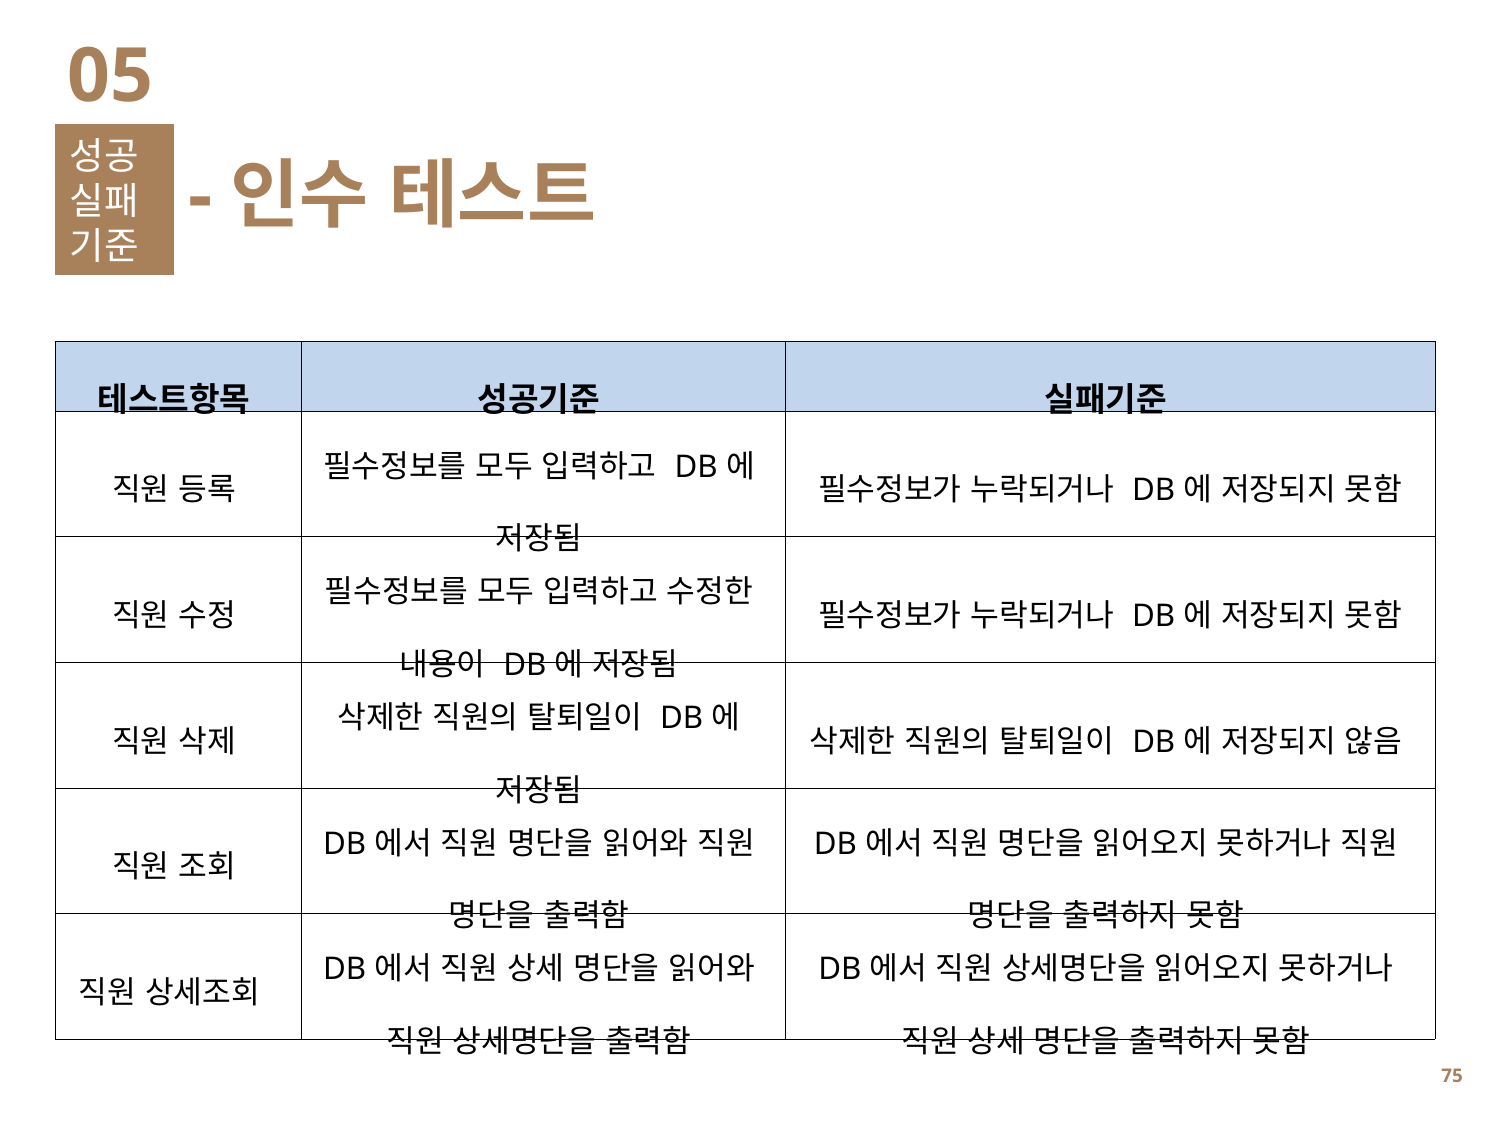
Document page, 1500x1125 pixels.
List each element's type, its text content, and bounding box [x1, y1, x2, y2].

table_cell 삭제한 직원의 탈퇴일이 DB에 저장되지 않음 [786, 663, 1435, 788]
text_box 05 [53, 19, 242, 124]
table_cell 삭제한 직원의 탈퇴일이 DB에 저장됨 [302, 663, 785, 788]
table_cell 필수정보가 누락되거나 DB에 저장되지 못함 [786, 537, 1435, 662]
table_cell 필수정보를 모두 입력하고 DB에 저장됨 [302, 412, 785, 536]
table_cell DB에서 직원 명단을 읽어오지 못하거나 직원 명단을 출력하지 못함 [786, 789, 1435, 913]
table_cell 필수정보를 모두 입력하고 수정한 내용이 DB에 저장됨 [302, 537, 785, 662]
text_box -인수 테스트 [173, 139, 1379, 245]
slide_number 74 [1128, 1046, 1478, 1107]
table_cell 직원 수정 [56, 537, 301, 662]
table_cell DB에서 직원 명단을 읽어와 직원 명단을 출력함 [302, 789, 785, 913]
table_header 실패기준 [786, 342, 1435, 411]
text_box [214, 356, 245, 418]
table_header 테스트항목 [56, 342, 301, 411]
table_cell 직원 등록 [56, 412, 301, 536]
table_cell DB에서 직원 상세명단을 읽어오지 못하거나 직원 상세 명단을 출력하지 못함 [786, 914, 1435, 1039]
table_cell 직원 조회 [56, 789, 301, 913]
table_header 성공기준 [302, 342, 785, 411]
table_cell 직원 상세조회 [56, 914, 301, 1039]
text_box 성공실패 기준 [55, 124, 174, 275]
table_cell 직원 삭제 [56, 663, 301, 788]
table_cell DB에서 직원 상세 명단을 읽어와 직원 상세명단을 출력함 [302, 914, 785, 1039]
table_cell 필수정보가 누락되거나 DB에 저장되지 못함 [786, 412, 1435, 536]
